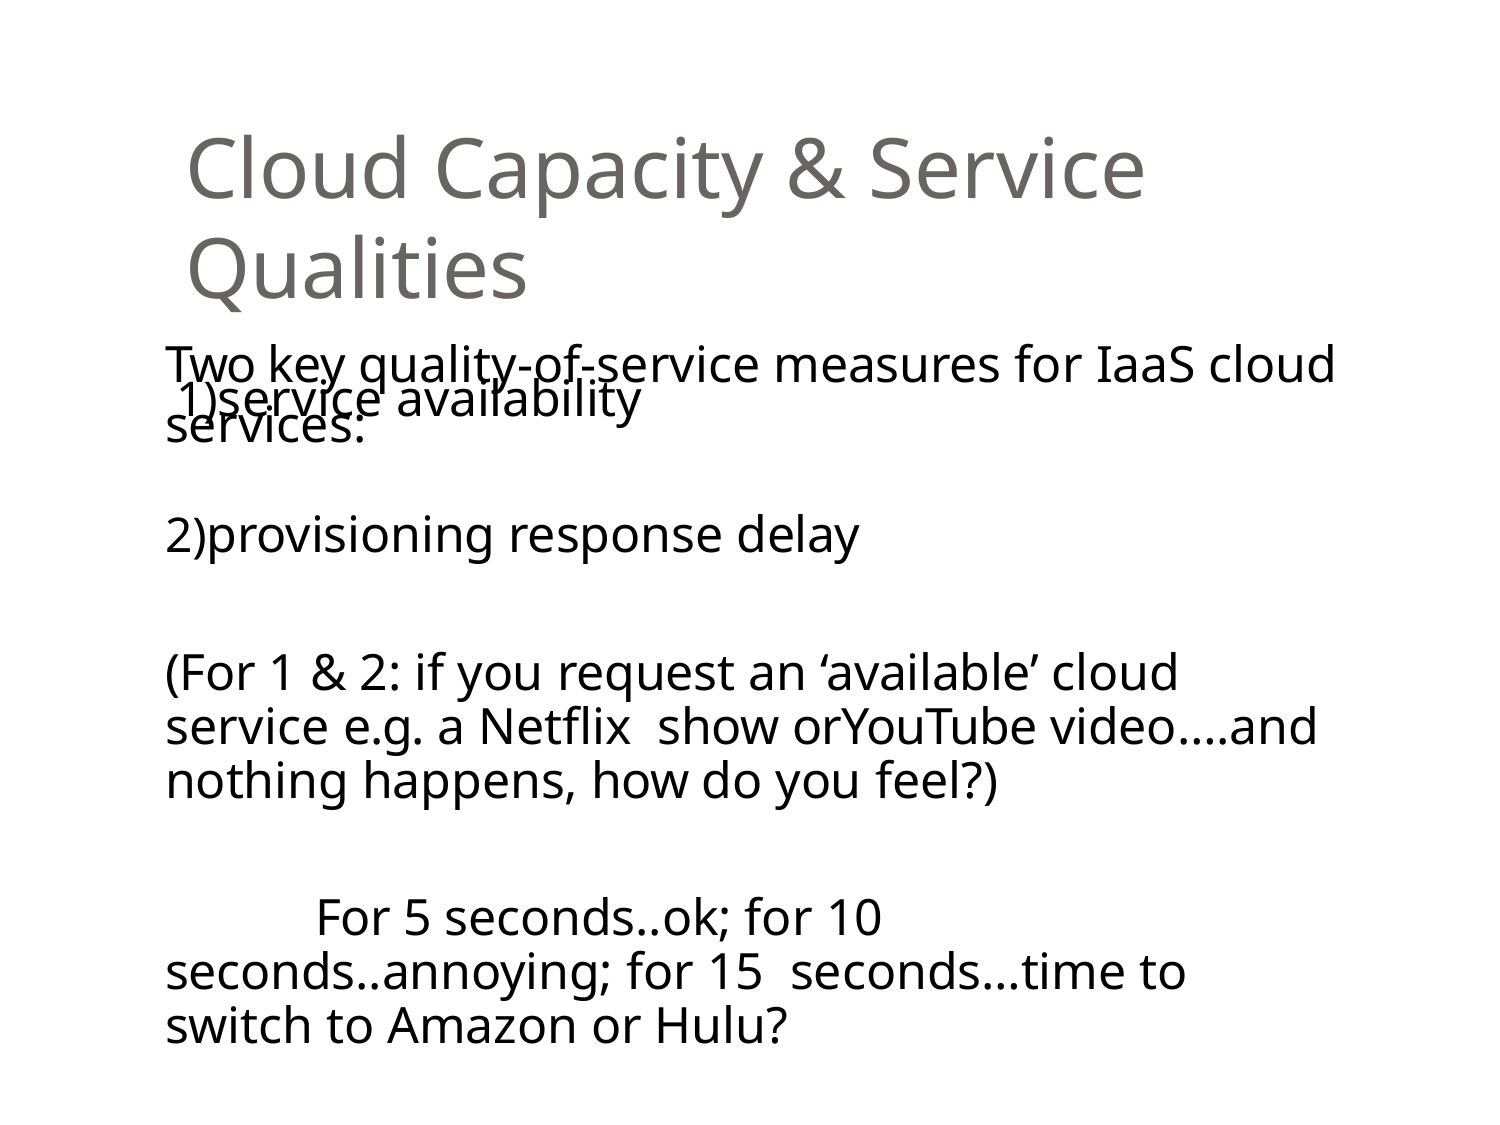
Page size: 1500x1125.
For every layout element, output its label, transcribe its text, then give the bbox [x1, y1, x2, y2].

text_box service availability provisioning response delay (For 1 & 2: if you request an ‘available’ cloud service e.g. a Netflix show orYouTube video….and nothing happens, how do you feel?) For 5 seconds..ok; for 10 seconds..annoying; for 15 seconds…time to switch to Amazon or Hulu? [162, 363, 1357, 1054]
title Cloud Capacity & Service Qualities Two key quality-of-service measures for IaaS cloud services: [162, 85, 1392, 453]
